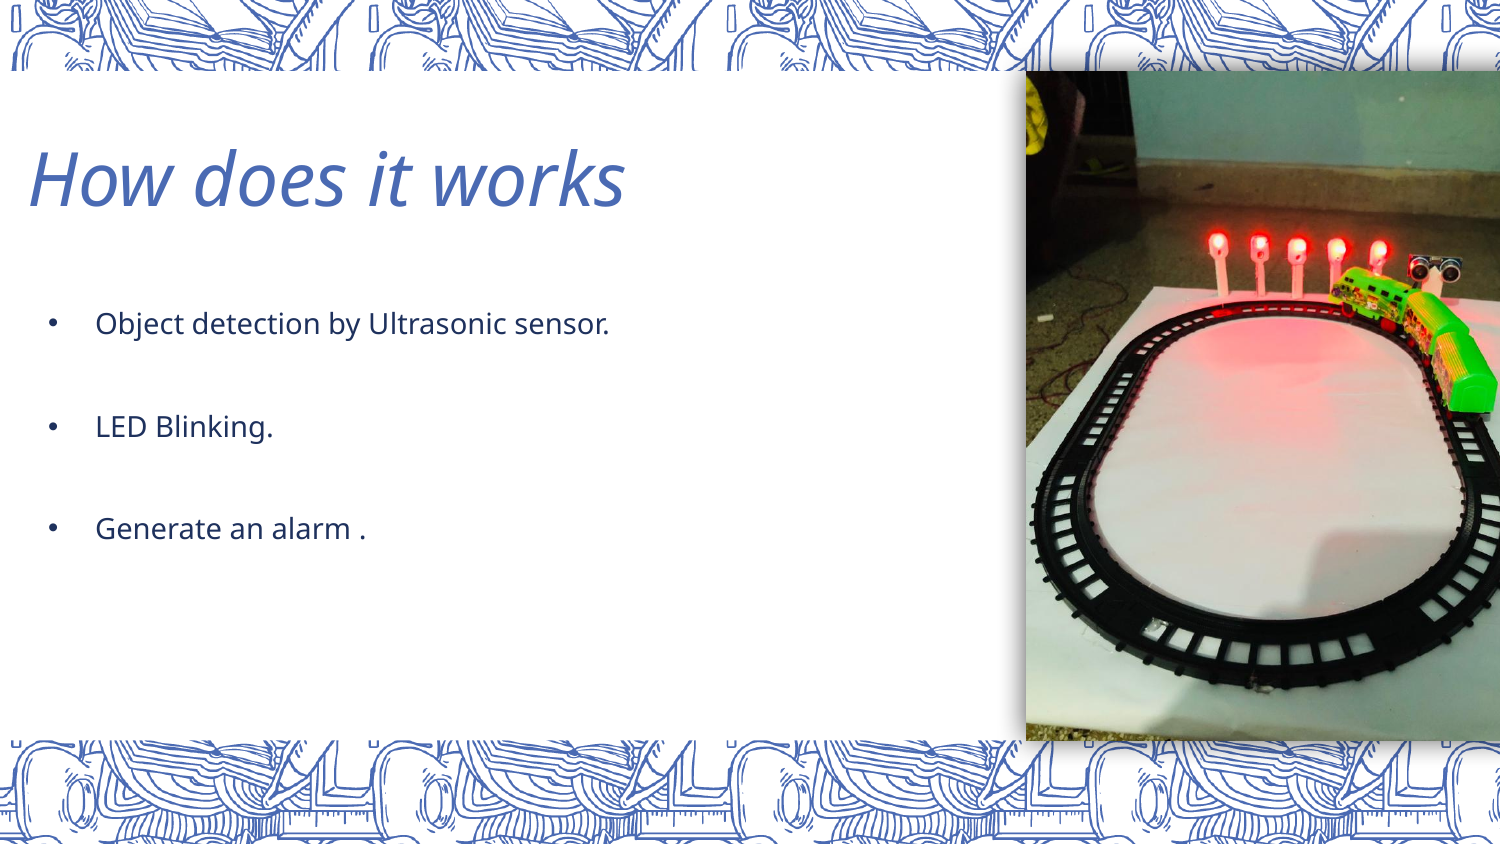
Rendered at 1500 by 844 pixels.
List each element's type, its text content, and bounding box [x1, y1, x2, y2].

title How does it works [12, 116, 798, 221]
picture [0, 0, 1500, 844]
subtitle Object detection by Ultrasonic sensor. LED Blinking. Generate an alarm . [33, 290, 738, 596]
